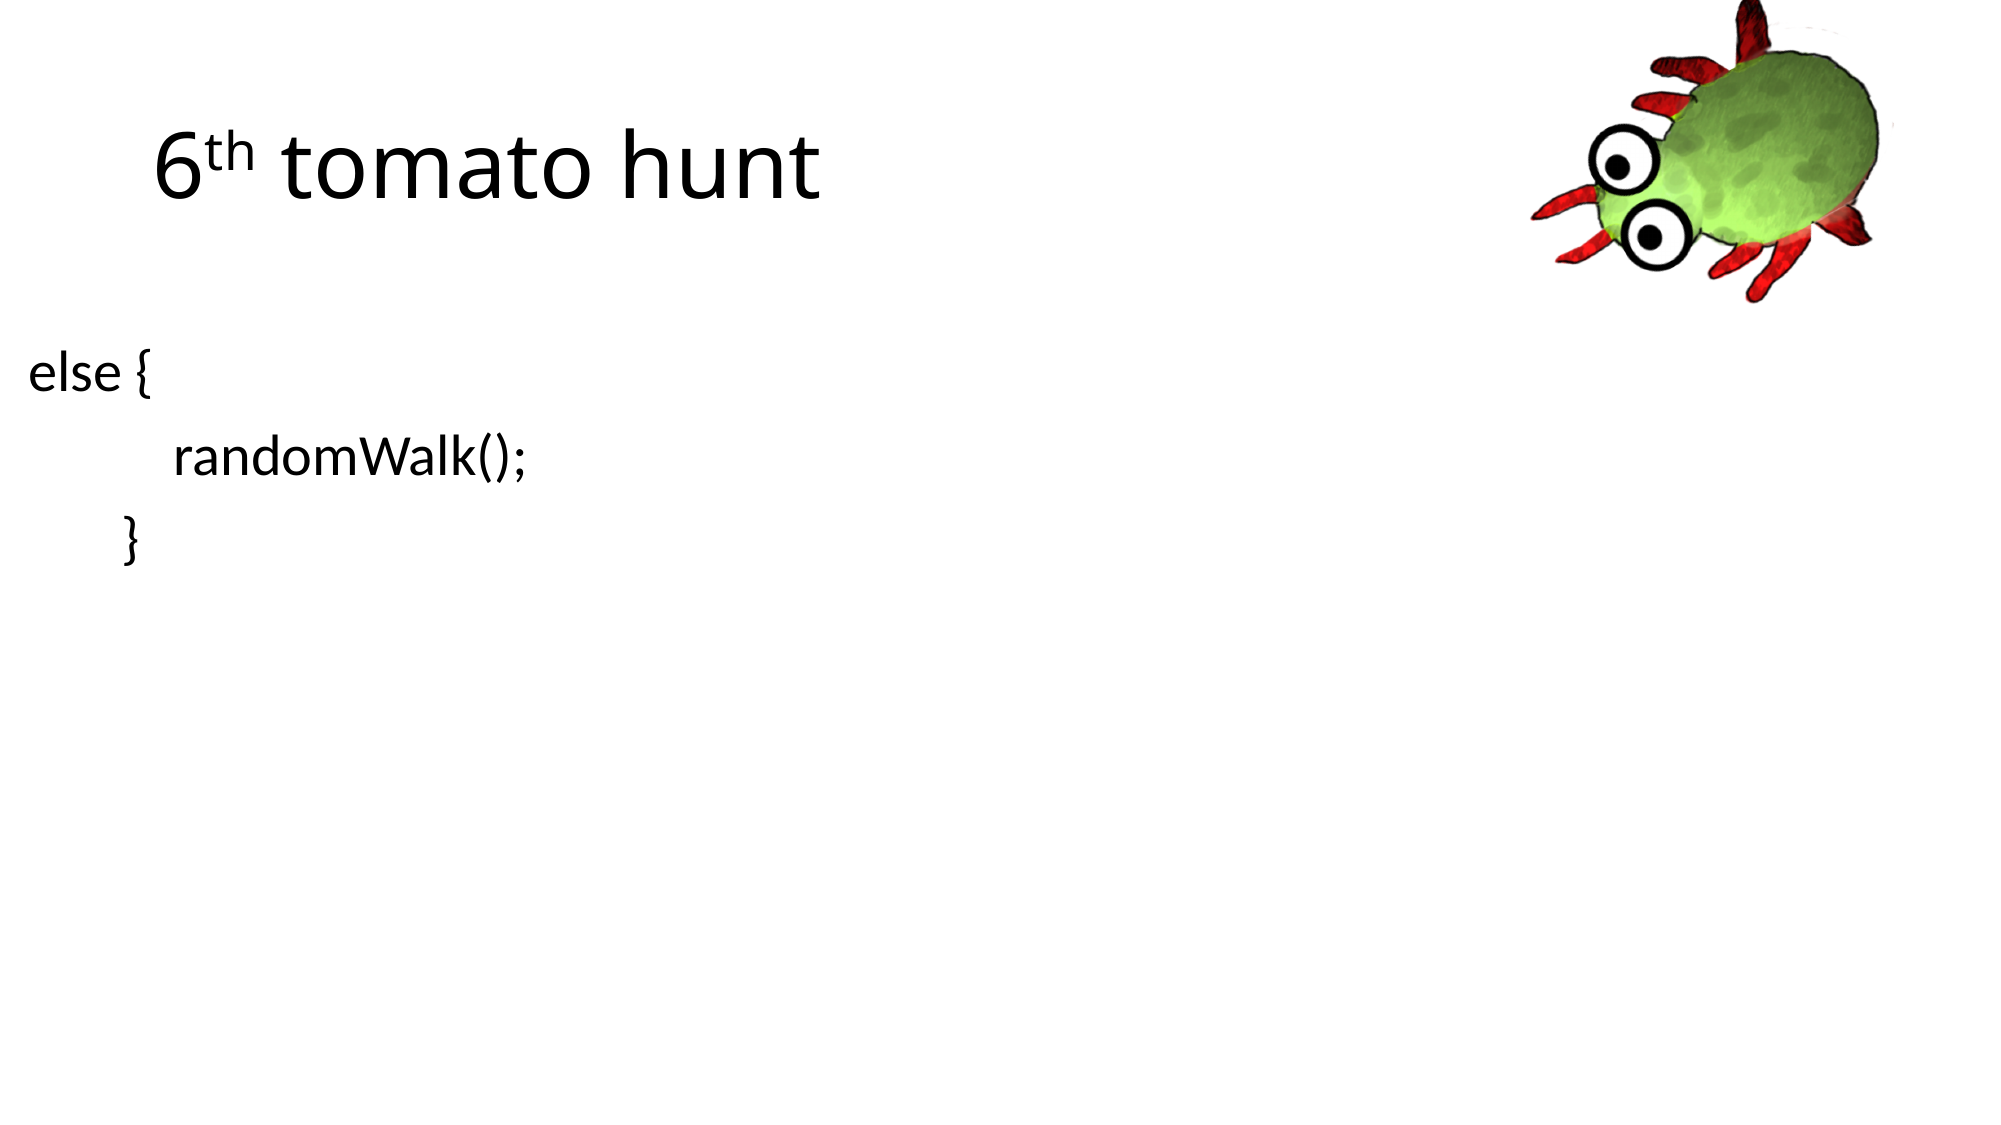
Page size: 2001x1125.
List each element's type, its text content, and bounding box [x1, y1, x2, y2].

picture [1473, 0, 1938, 384]
list else { randomWalk(); } [0, 333, 2000, 1048]
title 6th tomato hunt [137, 59, 1372, 278]
